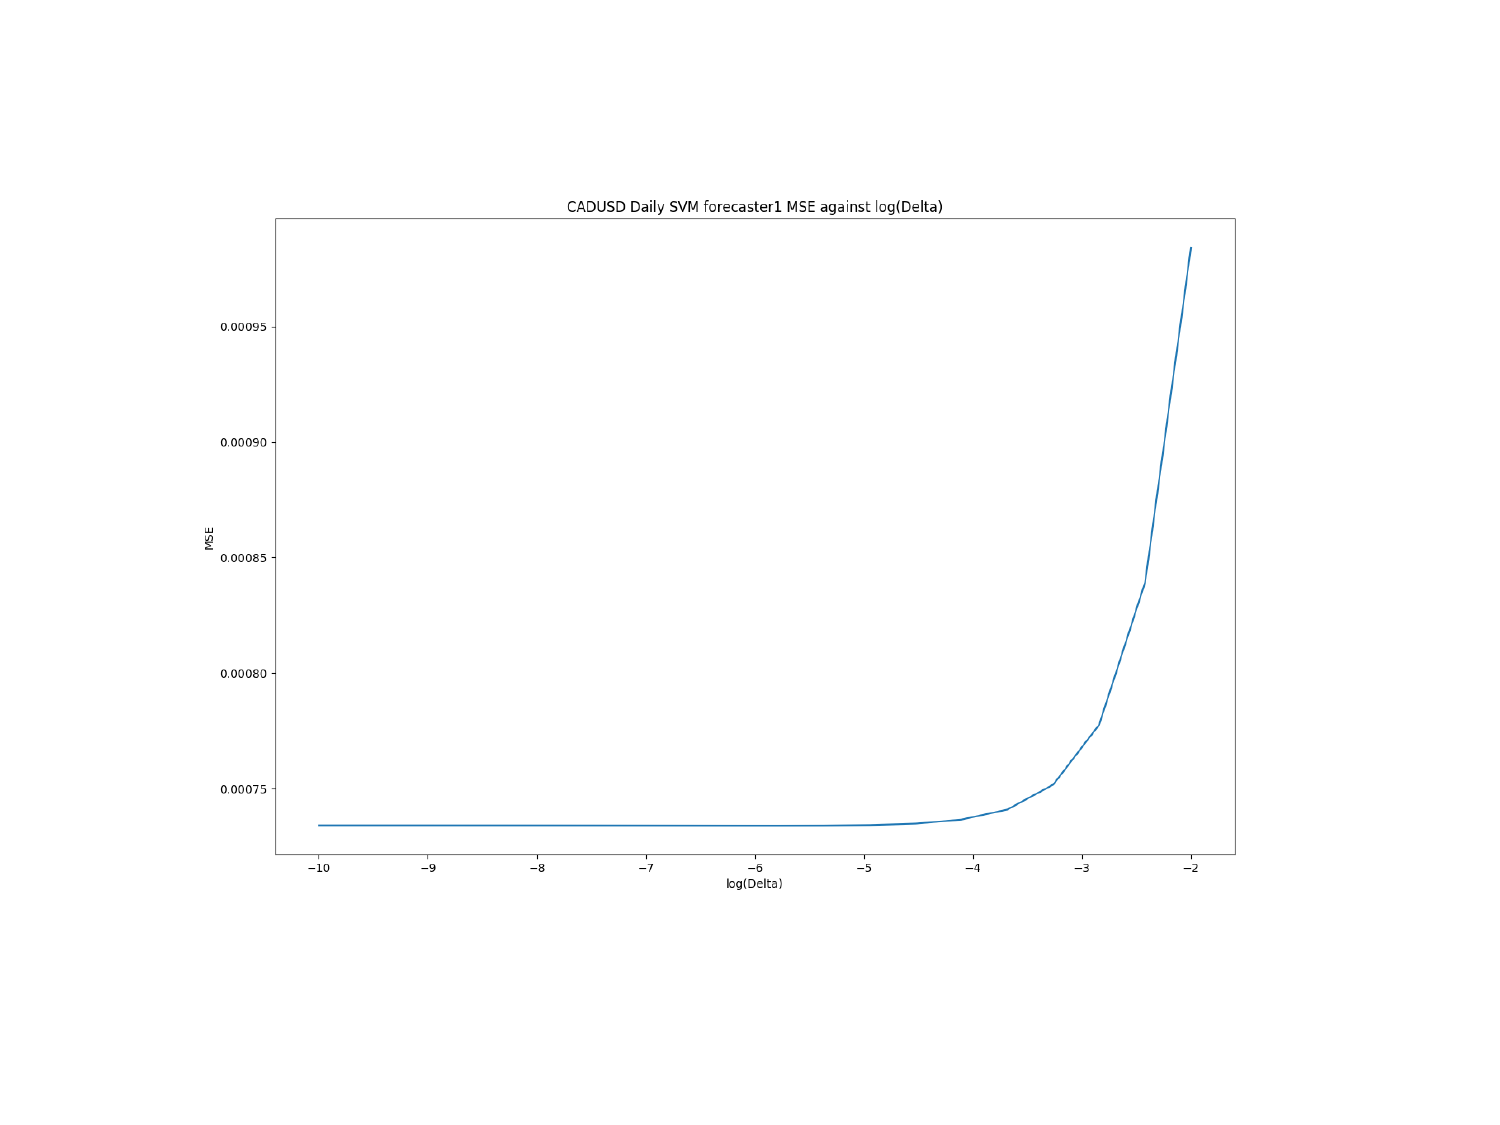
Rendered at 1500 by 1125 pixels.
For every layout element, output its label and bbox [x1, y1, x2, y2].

picture [119, 119, 1358, 946]
